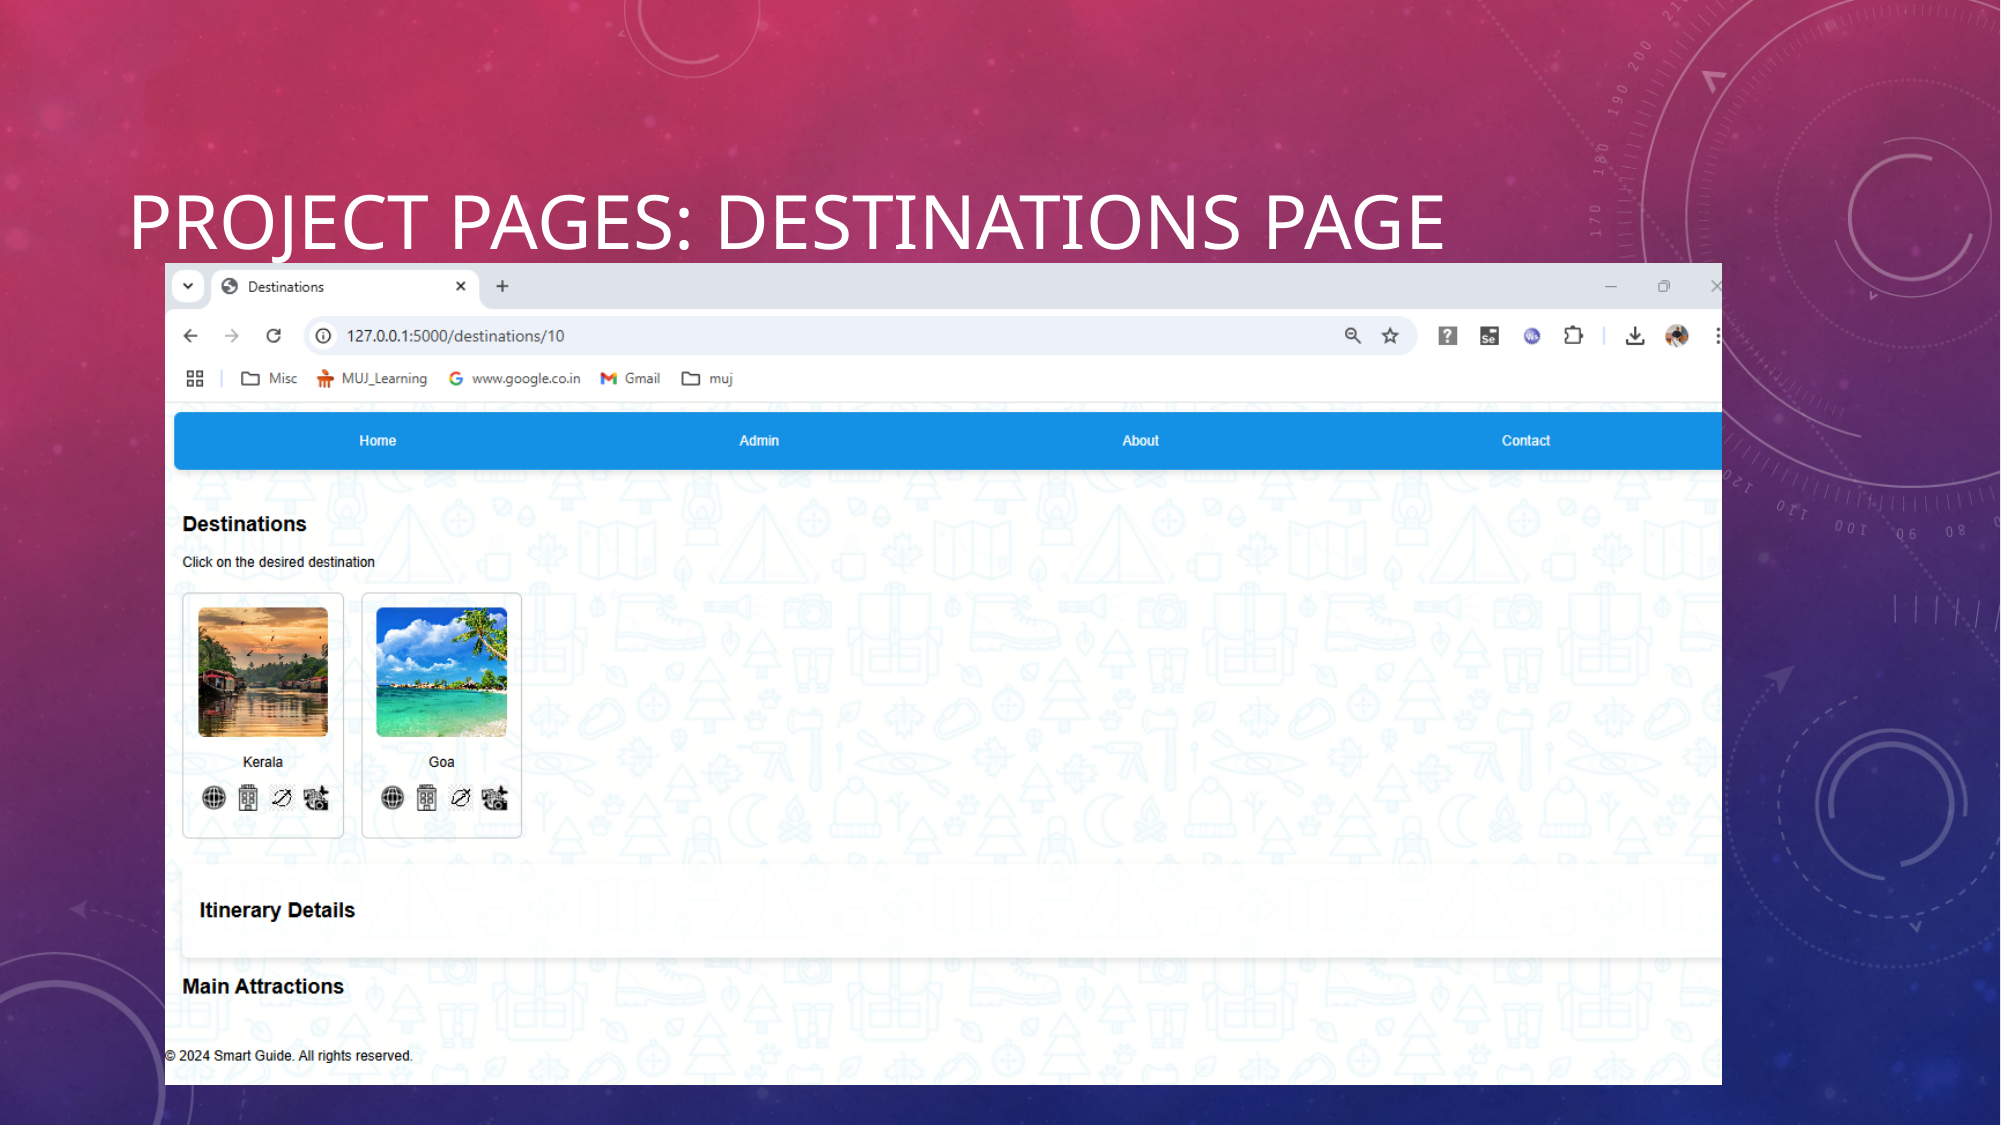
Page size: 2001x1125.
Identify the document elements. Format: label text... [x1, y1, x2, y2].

picture [0, 0, 2001, 1125]
title Project Pages: Destinations Page [112, 99, 1775, 339]
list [165, 262, 1722, 1085]
